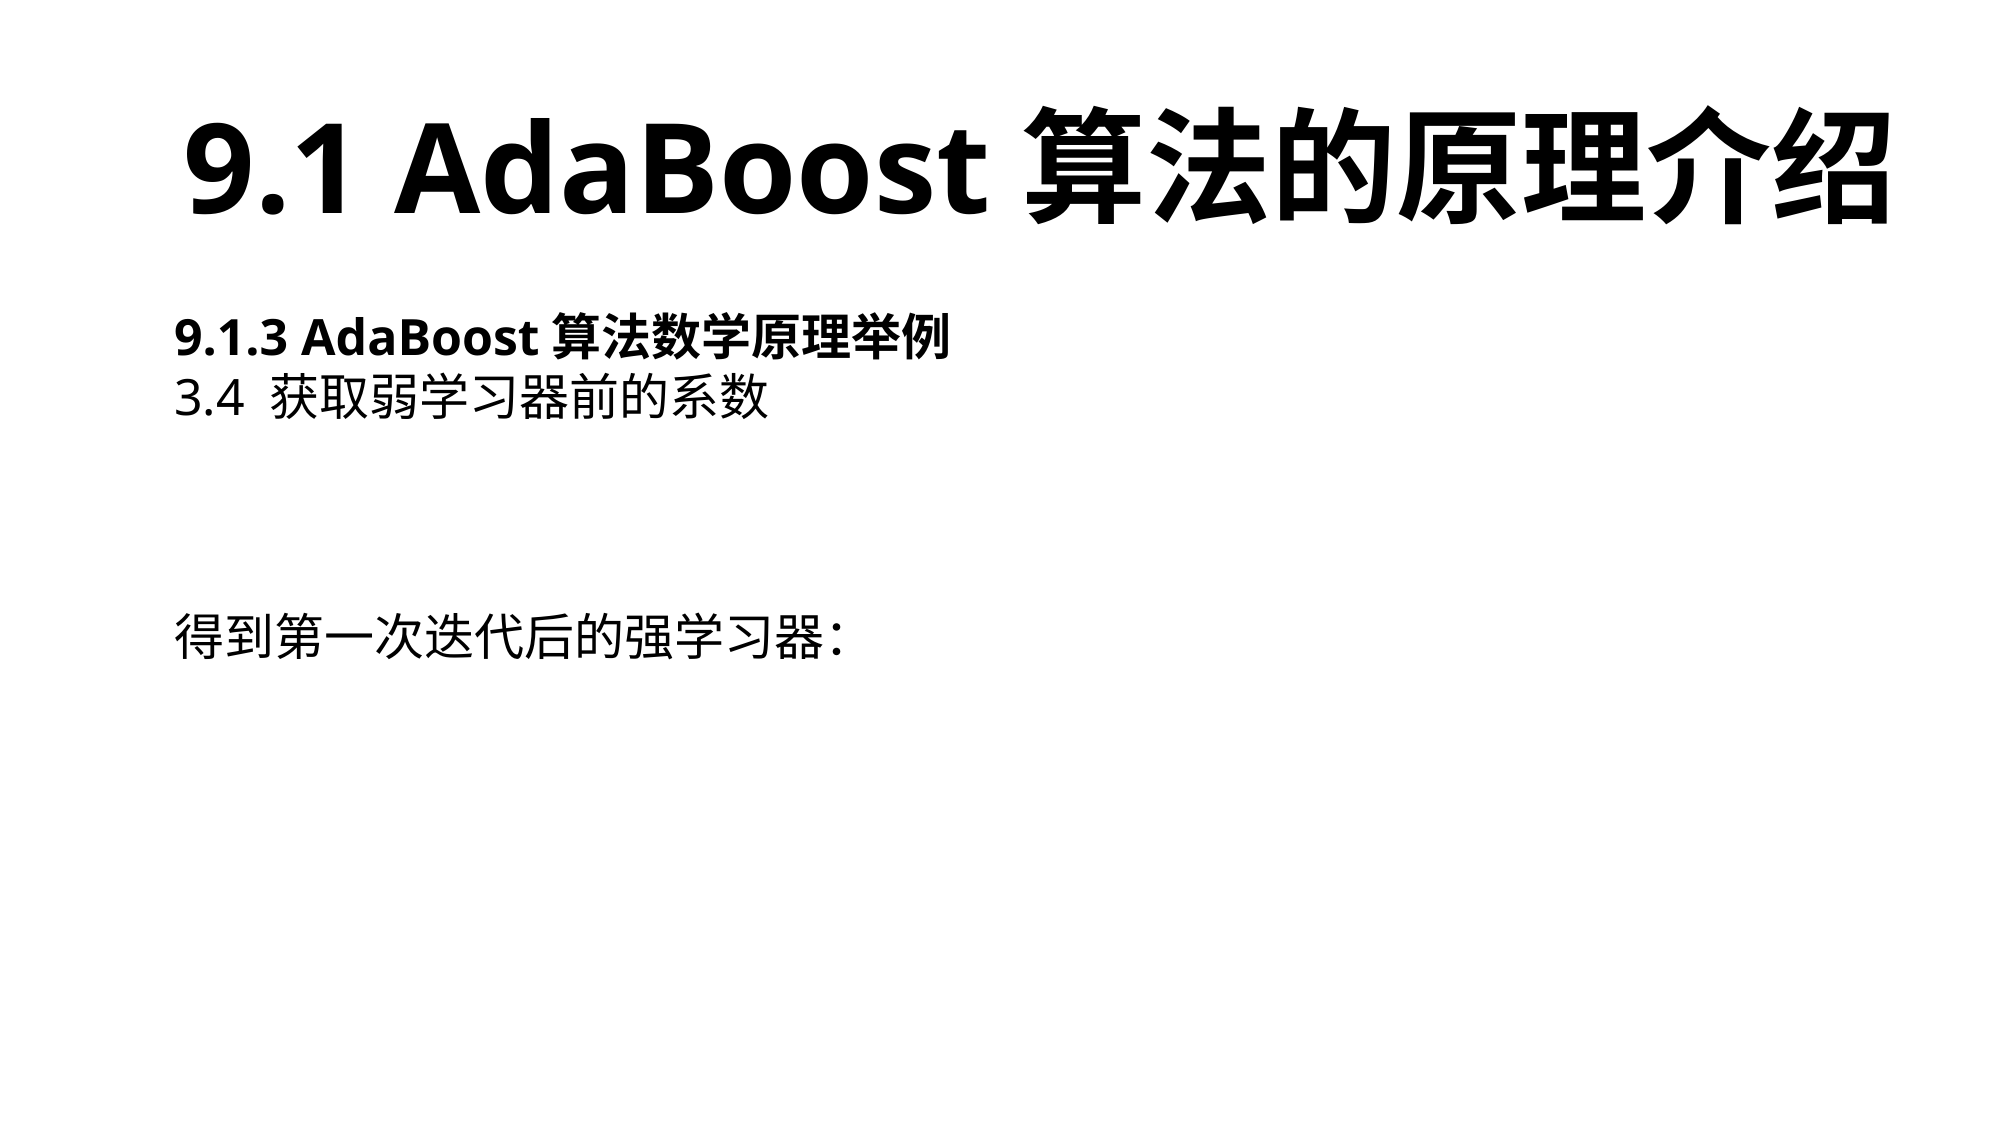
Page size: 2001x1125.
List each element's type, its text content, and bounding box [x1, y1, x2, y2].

text_box 9.1 AdaBoost算法的原理介绍 [168, 81, 1912, 247]
